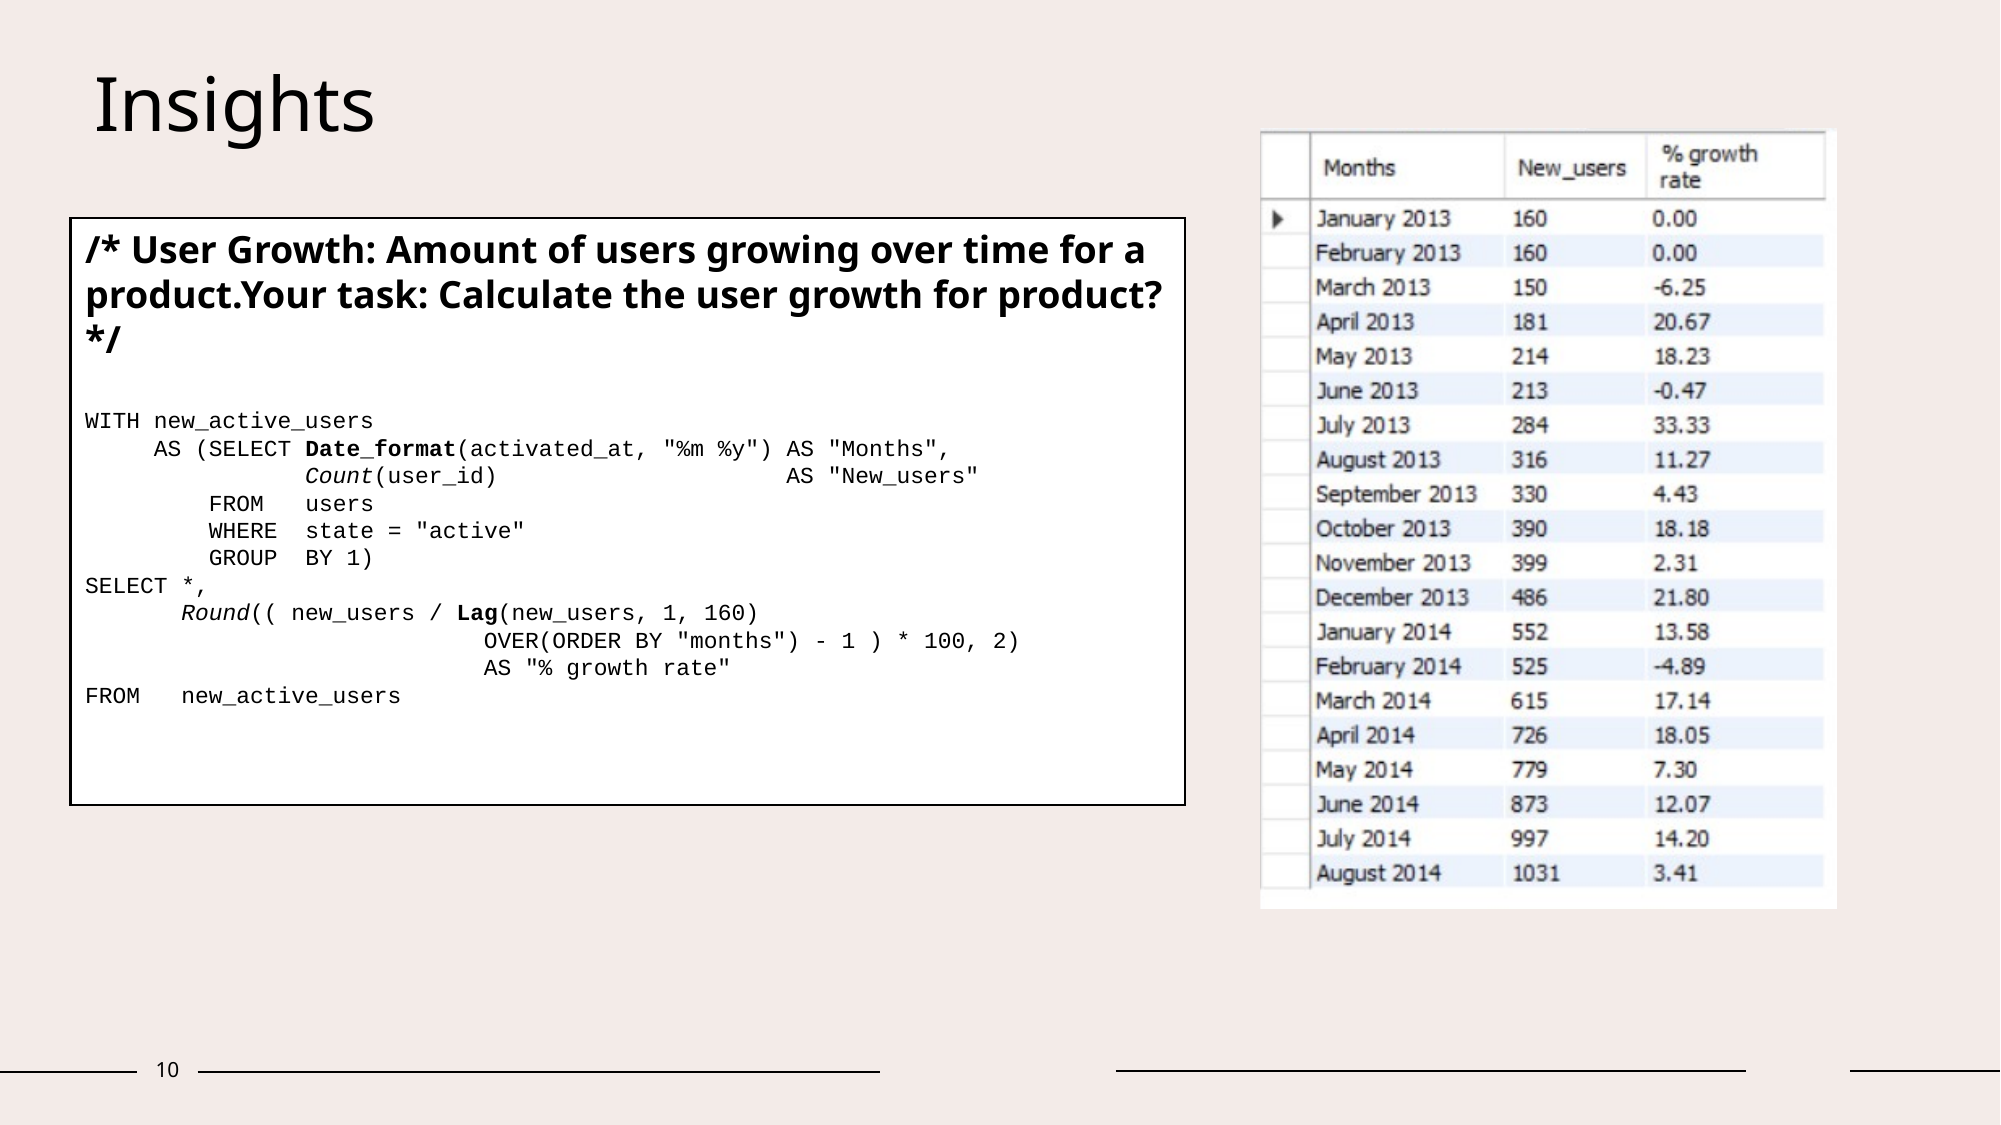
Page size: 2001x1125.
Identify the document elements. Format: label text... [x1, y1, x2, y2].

slide_number 10 [137, 1050, 198, 1091]
picture [1260, 128, 1837, 909]
text_box /* User Growth: Amount of users growing over time for a product.Your task: Calculate the user growth for product?*/ WITH new_active_users AS (SELECT Date_format(activated_at, "%m %y") AS "Months", Count(user_id) AS "New_users" FROM users WHERE state = "active" GROUP BY 1) SELECT *, Round(( new_users / Lag(new_users, 1, 160) OVER(ORDER BY "months") - 1 ) * 100, 2) AS "% growth rate" FROM new_active_users [69, 217, 1186, 806]
title Insights [76, 41, 416, 161]
